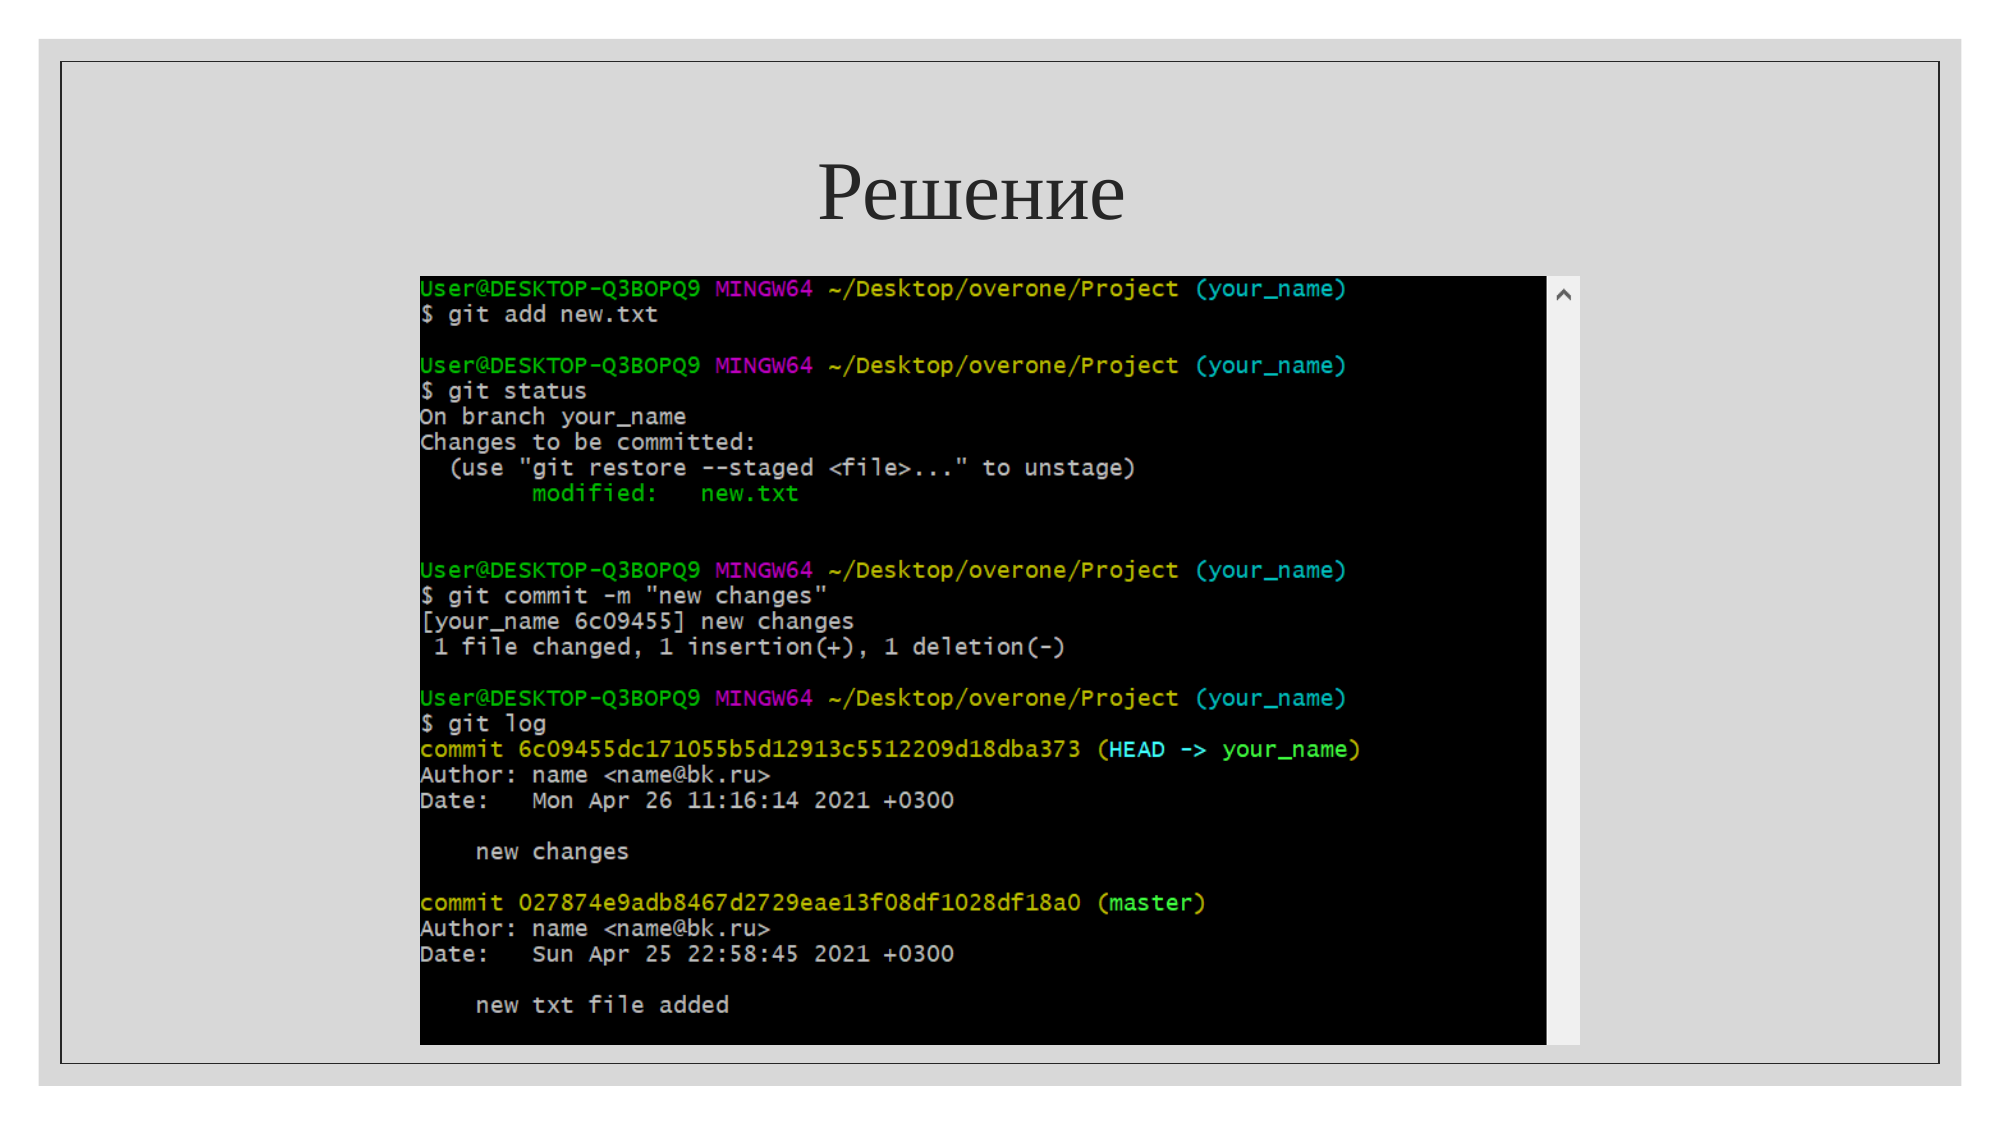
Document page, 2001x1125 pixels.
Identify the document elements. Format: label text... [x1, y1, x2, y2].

picture [420, 276, 1580, 1046]
title Решение [147, 80, 1798, 306]
